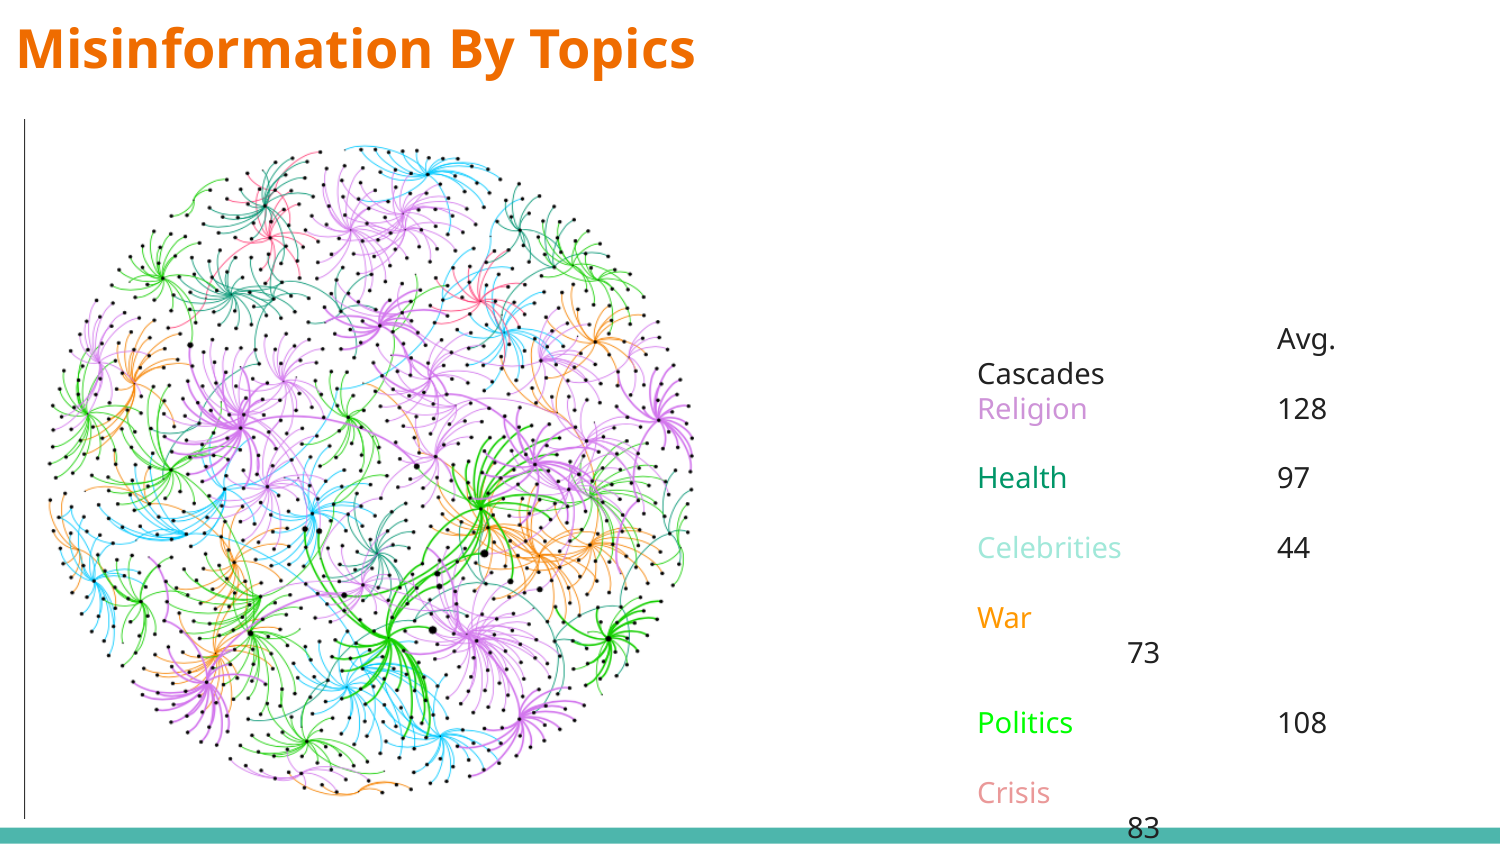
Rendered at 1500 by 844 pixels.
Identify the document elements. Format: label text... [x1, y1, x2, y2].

text_box Avg. Cascades Religion 128 Health 97 Celebrities 44 War 73 Politics 108 Crisis 83 [962, 305, 1435, 844]
picture [24, 119, 712, 820]
title Misinformation By Topics [0, 0, 1500, 95]
